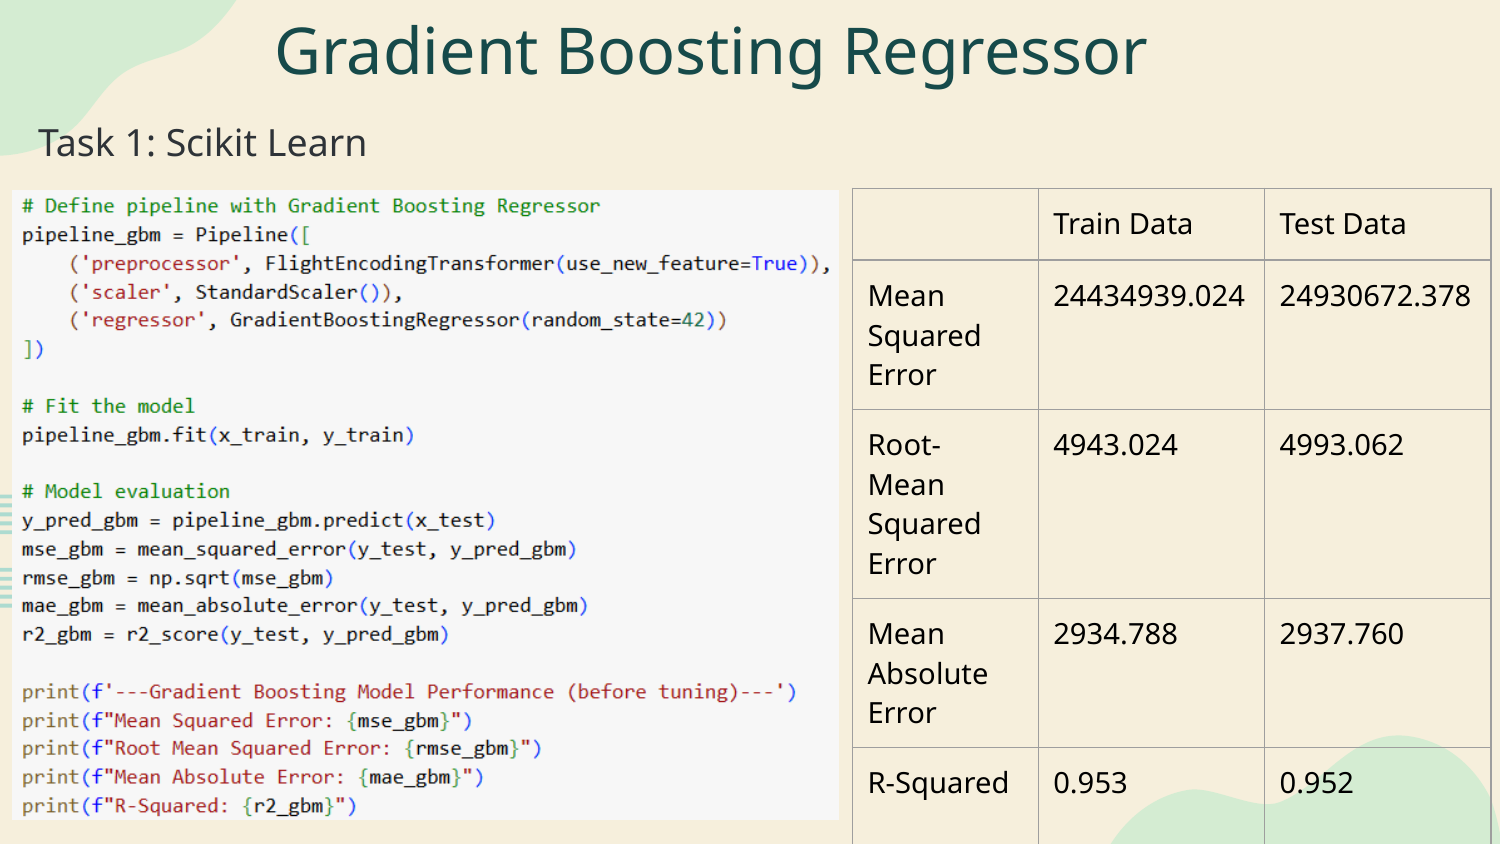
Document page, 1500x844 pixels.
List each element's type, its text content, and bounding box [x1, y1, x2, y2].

picture [12, 190, 839, 821]
table_cell R-Squared [853, 748, 1038, 844]
table_cell 2937.760 [1265, 599, 1490, 747]
table_header Test Data [1265, 189, 1490, 259]
table_cell 2934.788 [1039, 599, 1264, 747]
table_cell Root- Mean Squared Error [853, 410, 1038, 598]
table_cell 0.952 [1265, 748, 1490, 844]
text_box Task 1: Scikit Learn [23, 103, 394, 165]
table_cell 24434939.024 [1039, 261, 1264, 409]
table_header [853, 189, 1038, 259]
table_cell 4993.062 [1265, 410, 1490, 598]
table_cell 4943.024 [1039, 410, 1264, 598]
title Gradient Boosting Regressor [12, 9, 1411, 104]
table_header Train Data [1039, 189, 1264, 259]
table_cell Mean Squared Error [853, 261, 1038, 409]
table_cell 24930672.378 [1265, 261, 1490, 409]
table_cell Mean Absolute Error [853, 599, 1038, 747]
table_cell 0.953 [1039, 748, 1264, 844]
